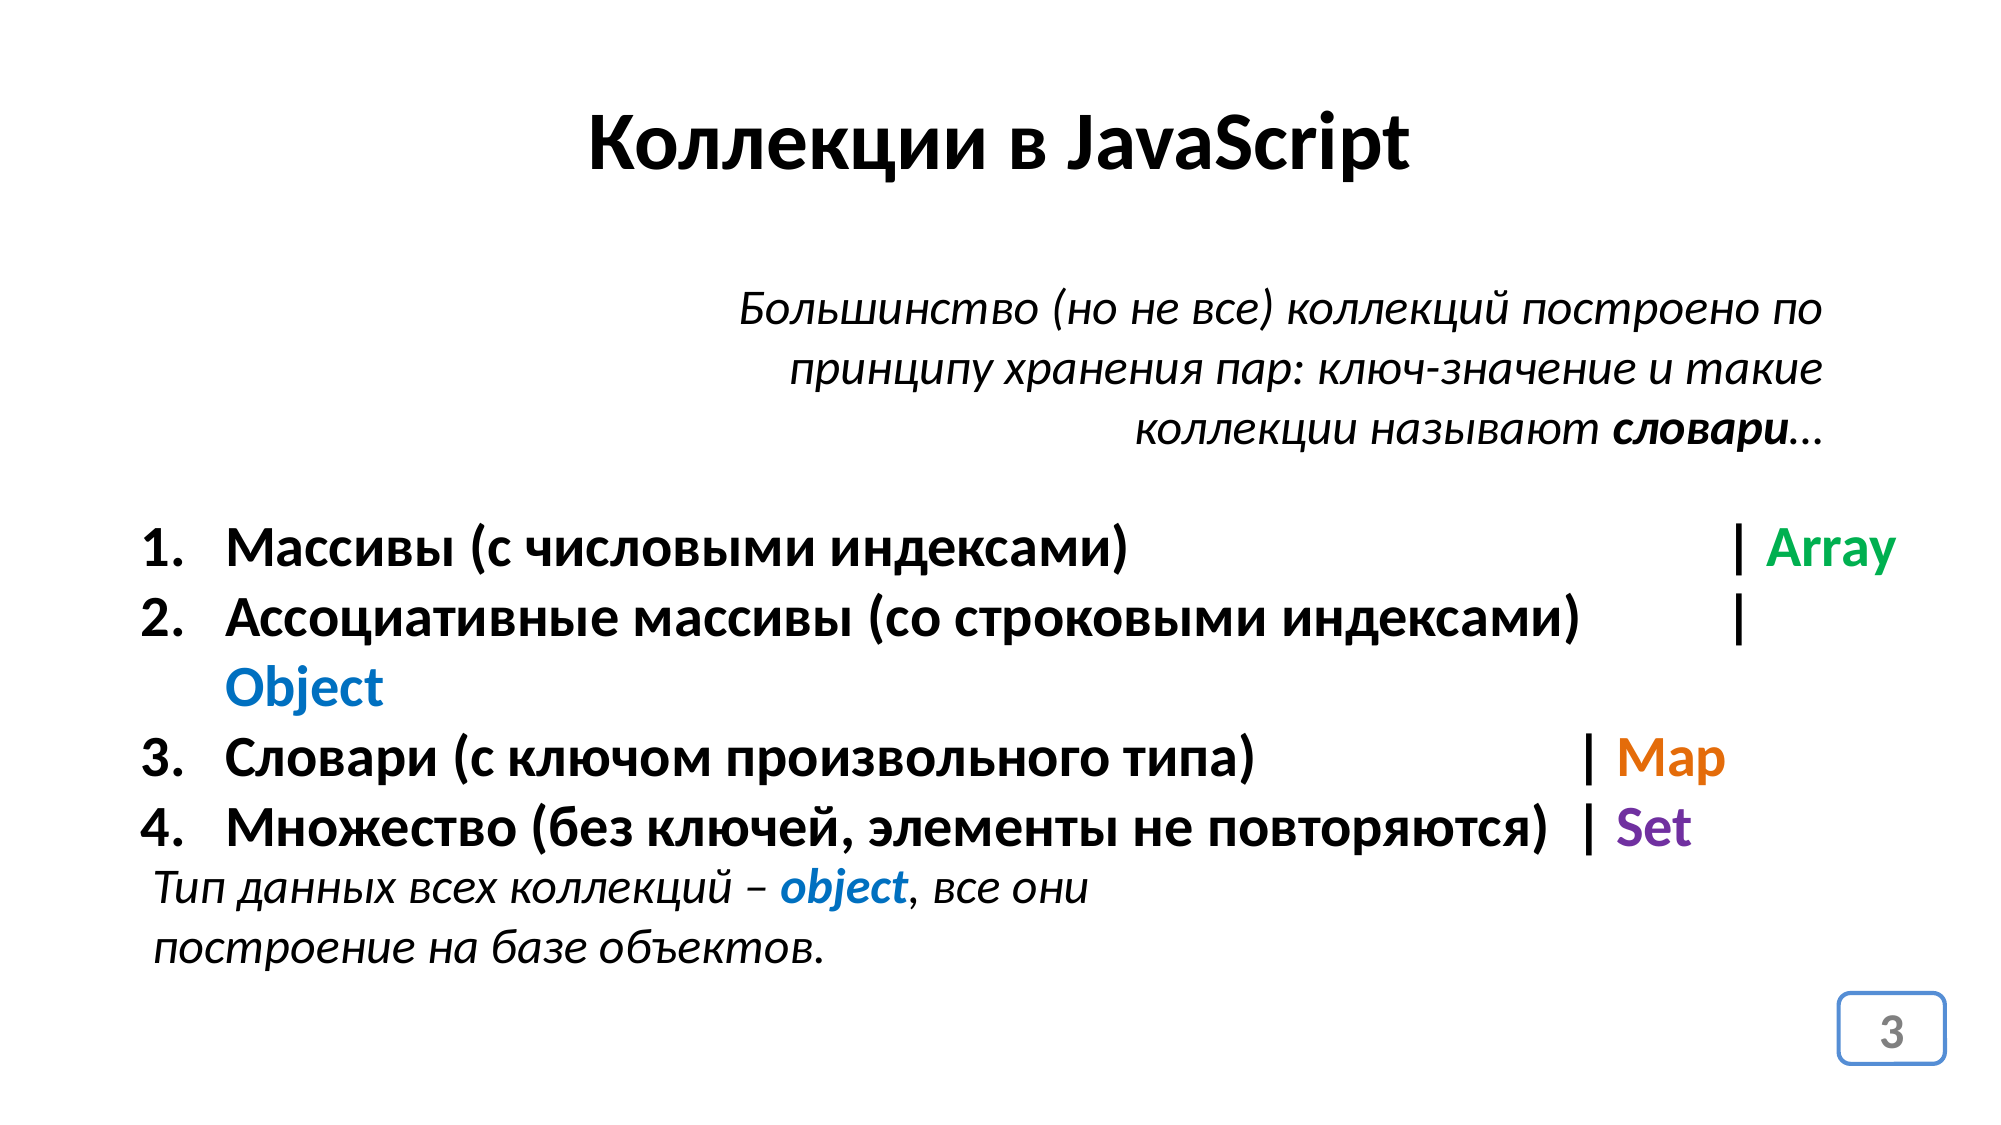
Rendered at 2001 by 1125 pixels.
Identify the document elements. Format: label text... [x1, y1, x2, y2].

title Коллекции в JavaScript [0, 64, 2000, 209]
text_box 3 [1836, 990, 1948, 1066]
text_box Большинство (но не все) коллекций построено по принципу хранения пар: ключ-значение и такие коллекции называют словари… [684, 267, 1839, 462]
text_box Тип данных всех коллекций – object, все они построение на базе объектов. [137, 845, 1292, 981]
text_box Массивы (с числовыми индексами) | Array Ассоциативные массивы (со строковыми индексами) | Object Словари (с ключом произвольного типа) | Map Множество (без ключей, элементы не повторяются) | Set [125, 500, 1934, 866]
